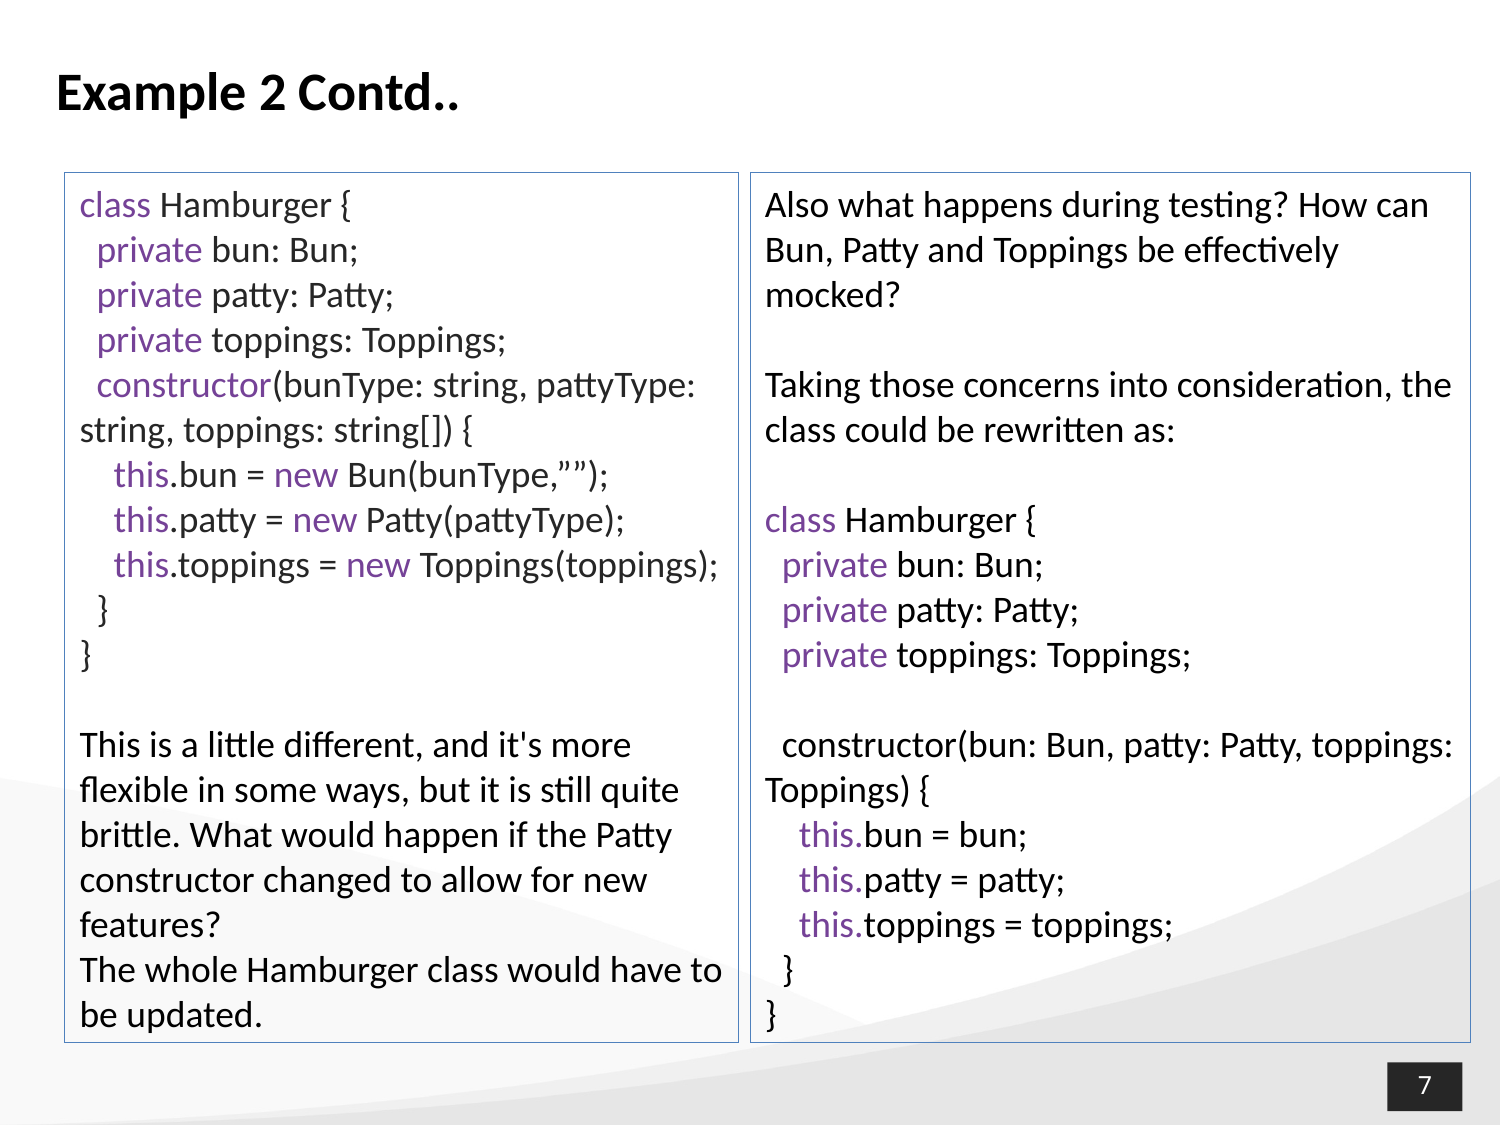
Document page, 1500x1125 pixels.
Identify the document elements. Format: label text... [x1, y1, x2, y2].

text_box class Hamburger { private bun: Bun; private patty: Patty; private toppings: Toppings; constructor(bunType: string, pattyType: string, toppings: string[]) { this.bun = new Bun(bunType,””); this.patty = new Patty(pattyType); this.toppings = new Toppings(toppings); } } This is a little different, and it's more flexible in some ways, but it is still quite brittle. What would happen if the Patty constructor changed to allow for new features? The whole Hamburger class would have to be updated. [64, 172, 739, 1043]
picture [0, 0, 1500, 1125]
text_box Also what happens during testing? How can Bun, Patty and Toppings be effectively mocked? Taking those concerns into consideration, the class could be rewritten as: class Hamburger { private bun: Bun; private patty: Patty; private toppings: Toppings; constructor(bun: Bun, patty: Patty, toppings: Toppings) { this.bun = bun; this.patty = patty; this.toppings = toppings; } } [750, 172, 1471, 1043]
title Example 2 Contd.. [41, 30, 1233, 147]
